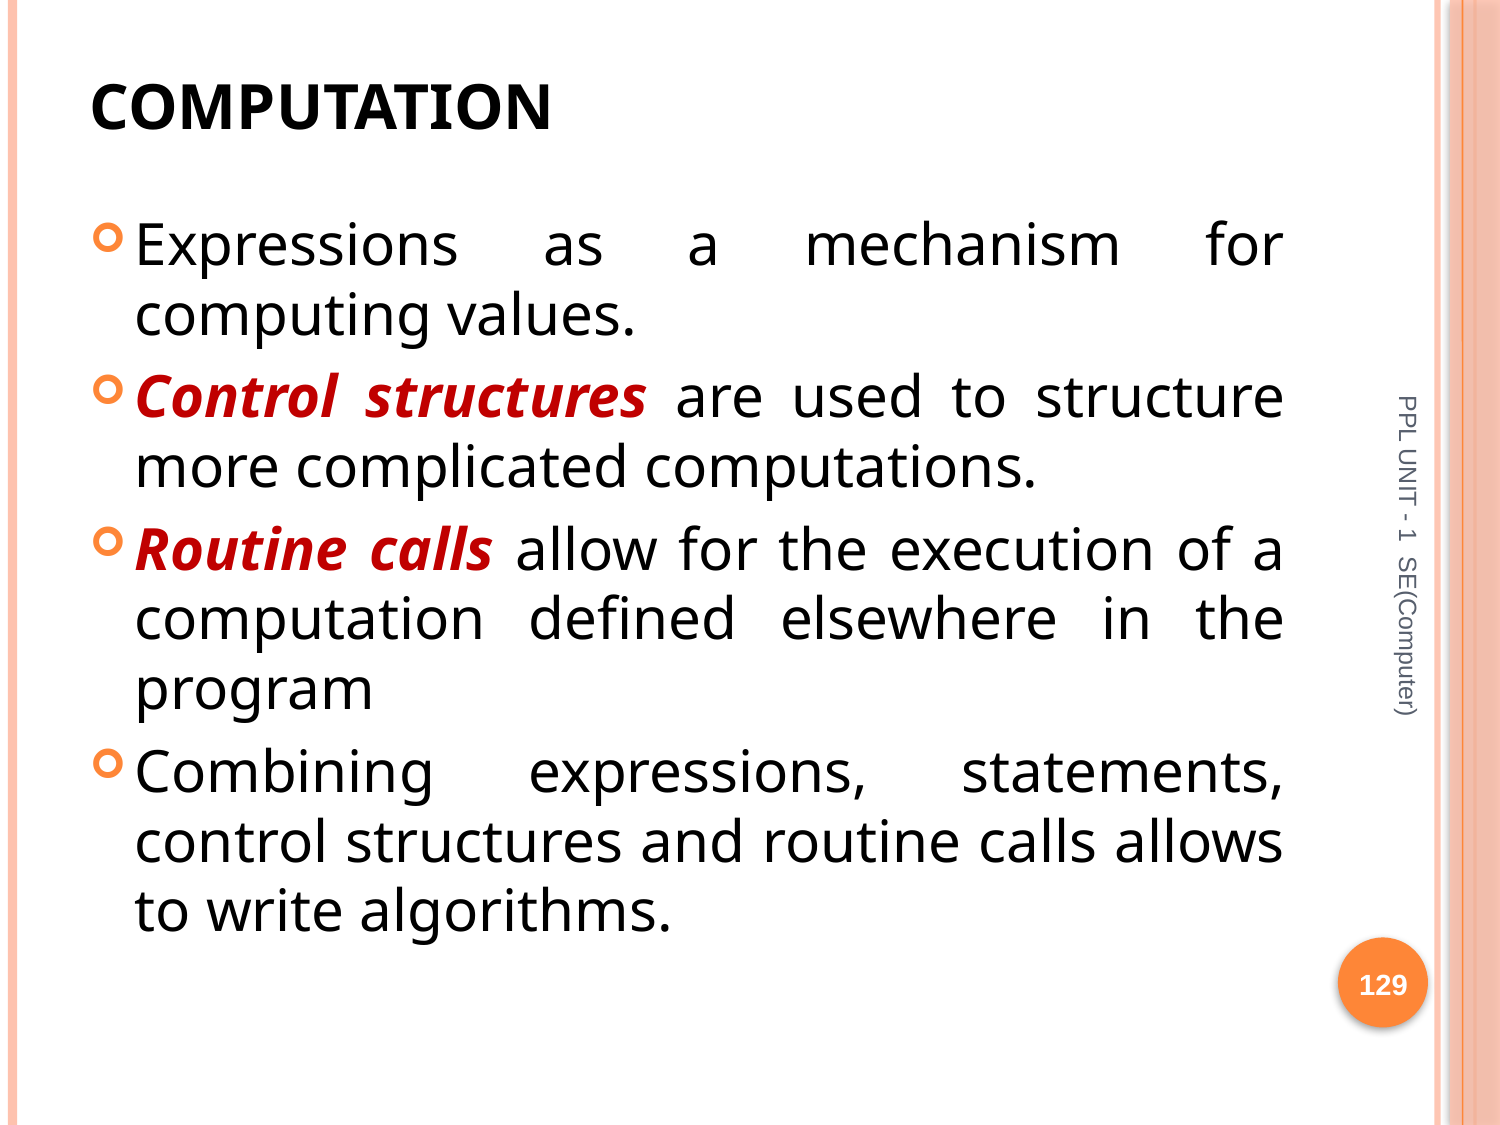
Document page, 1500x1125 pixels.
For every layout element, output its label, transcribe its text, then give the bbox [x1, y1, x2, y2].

footer PPL UNIT - 1 SE(Computer) [1379, 380, 1440, 906]
title Computation [75, 45, 1300, 150]
slide_number 129 [1333, 940, 1434, 1027]
list Expressions as a mechanism for computing values. Control structures are used to structure more complicated computations. Routine calls allow for the execution of a computation defined elsewhere in the program Combining expressions, statements, control structures and routine calls allows to write algorithms. [75, 200, 1300, 1062]
